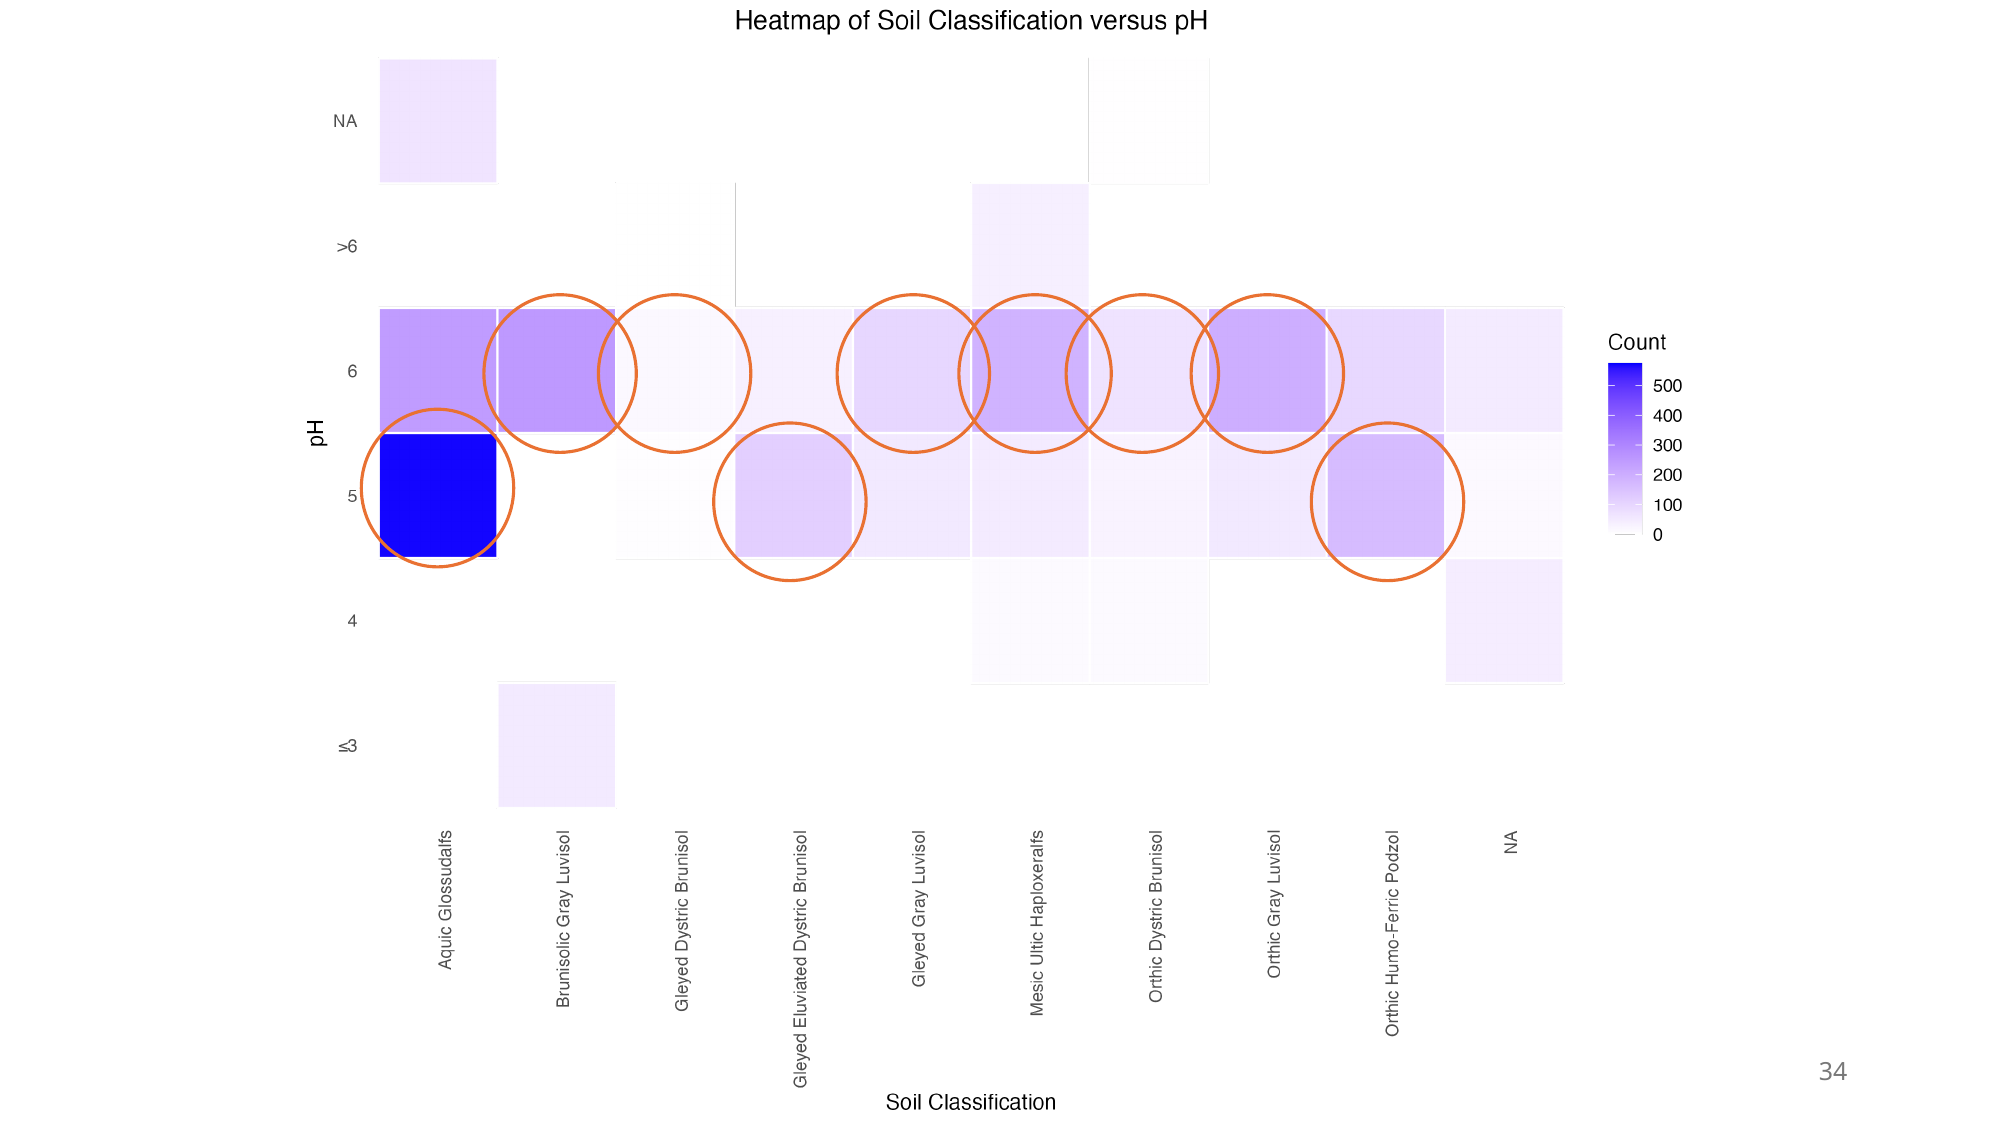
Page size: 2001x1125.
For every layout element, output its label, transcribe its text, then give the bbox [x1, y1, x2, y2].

slide_number 34 [1705, 1042, 1863, 1103]
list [295, 0, 1705, 1125]
